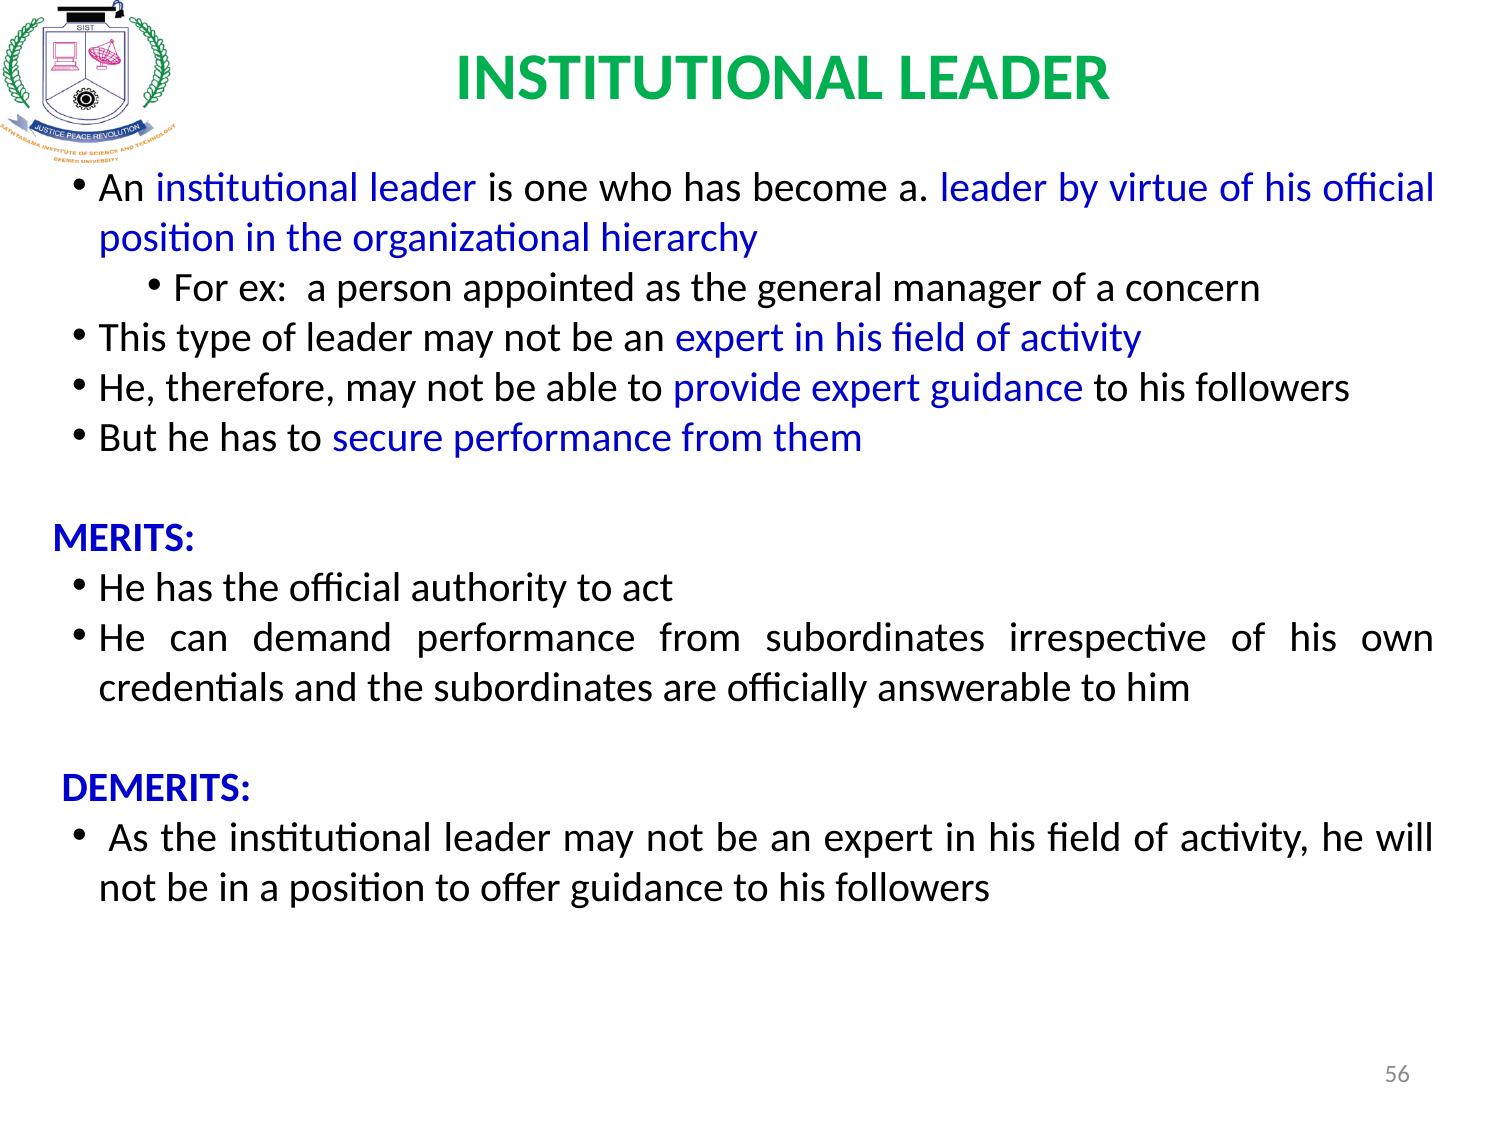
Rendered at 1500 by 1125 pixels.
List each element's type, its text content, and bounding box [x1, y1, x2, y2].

slide_number 56 [1074, 1042, 1425, 1103]
title INSTITUTIONAL LEADER [437, 0, 1130, 175]
text_box An institutional leader is one who has become a. leader by virtue of his official position in the organizational hierarchy For ex: a person appointed as the general manager of a concern This type of leader may not be an expert in his field of activity He, therefore, may not be able to provide expert guidance to his followers But he has to secure performance from them MERITS: He has the official authority to act He can demand performance from subordinates irrespective of his own credentials and the subordinates are officially answerable to him DEMERITS: As the institutional leader may not be an expert in his field of activity, he will not be in a position to offer guidance to his followers [37, 152, 1450, 968]
picture [0, 0, 175, 163]
